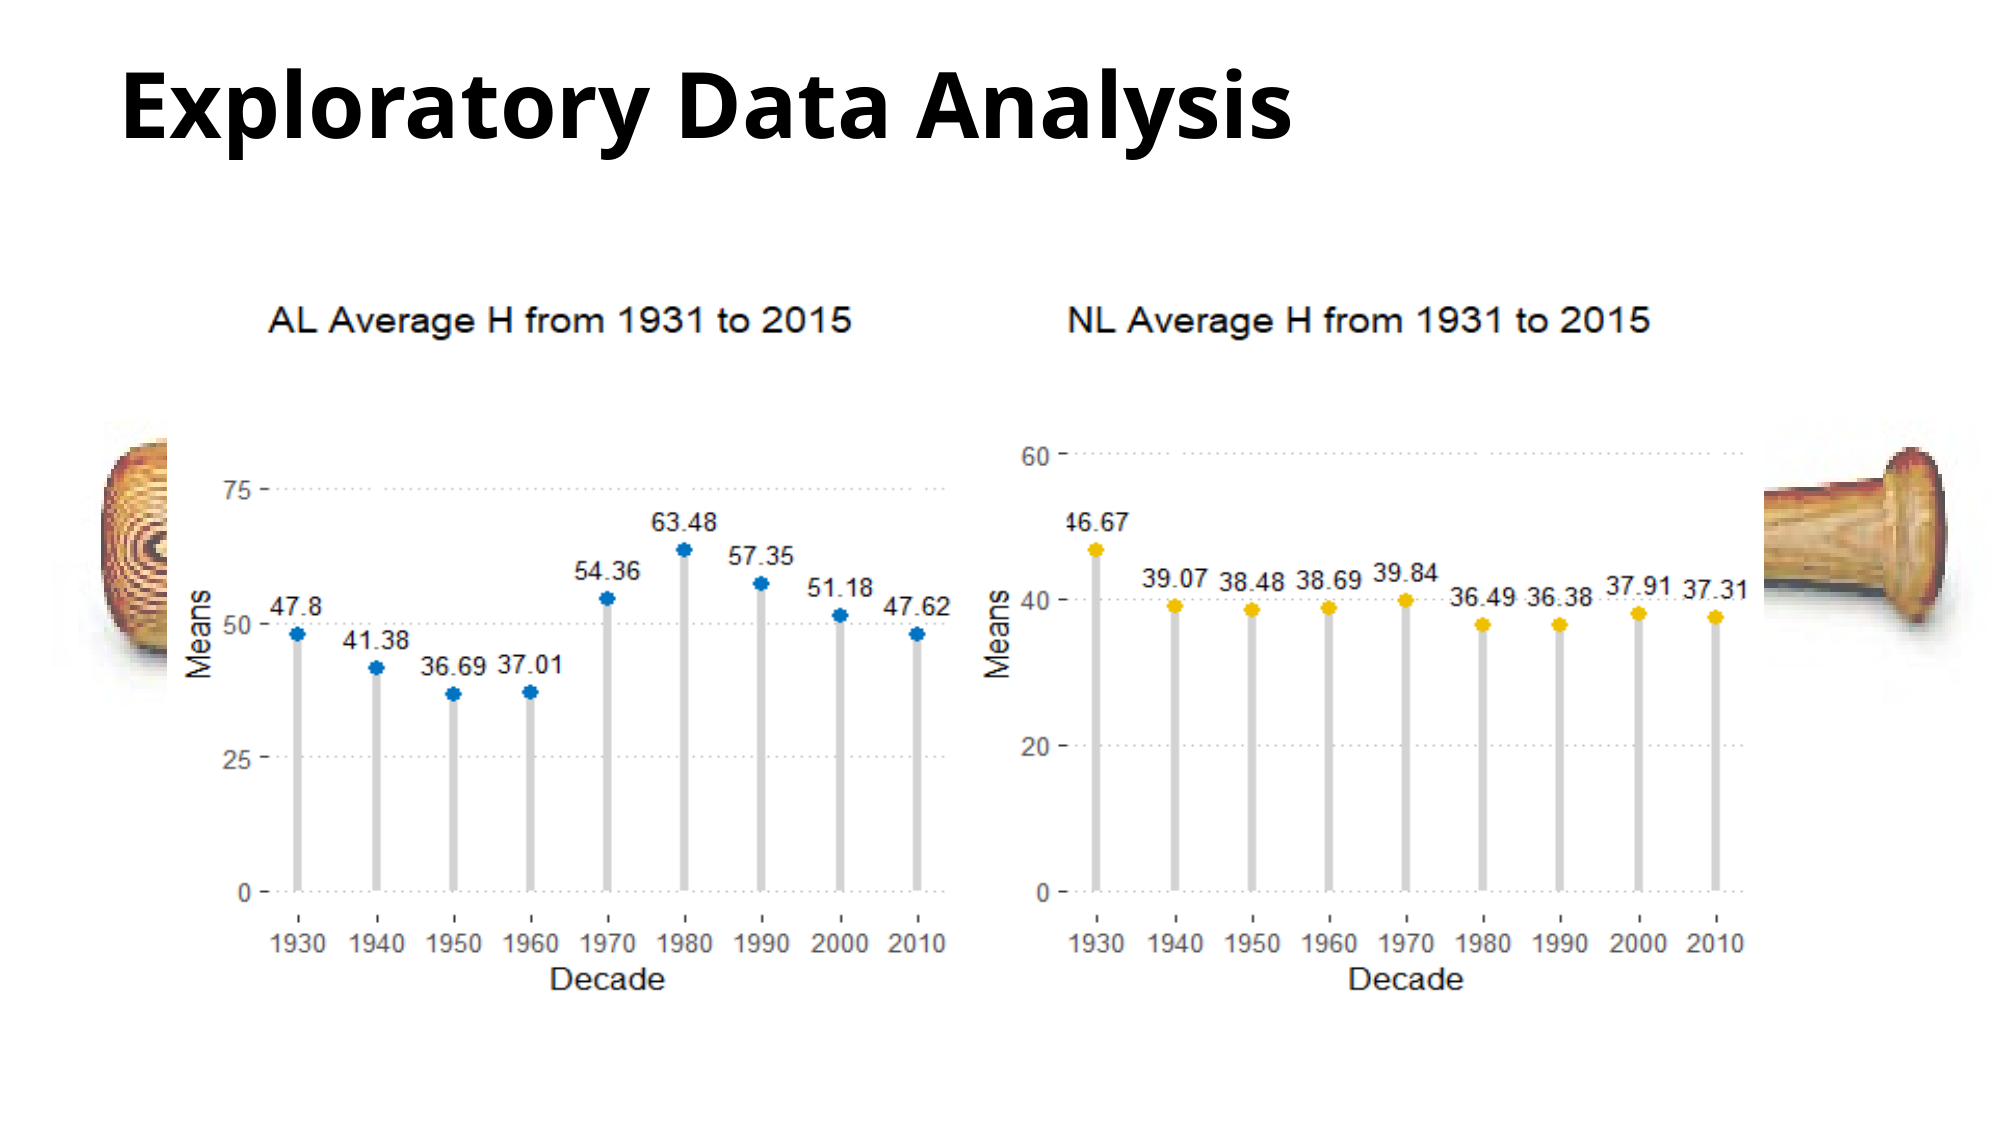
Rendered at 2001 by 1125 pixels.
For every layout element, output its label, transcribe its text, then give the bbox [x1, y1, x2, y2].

picture [167, 290, 1764, 1009]
title Exploratory Data Analysis [103, 0, 1828, 218]
